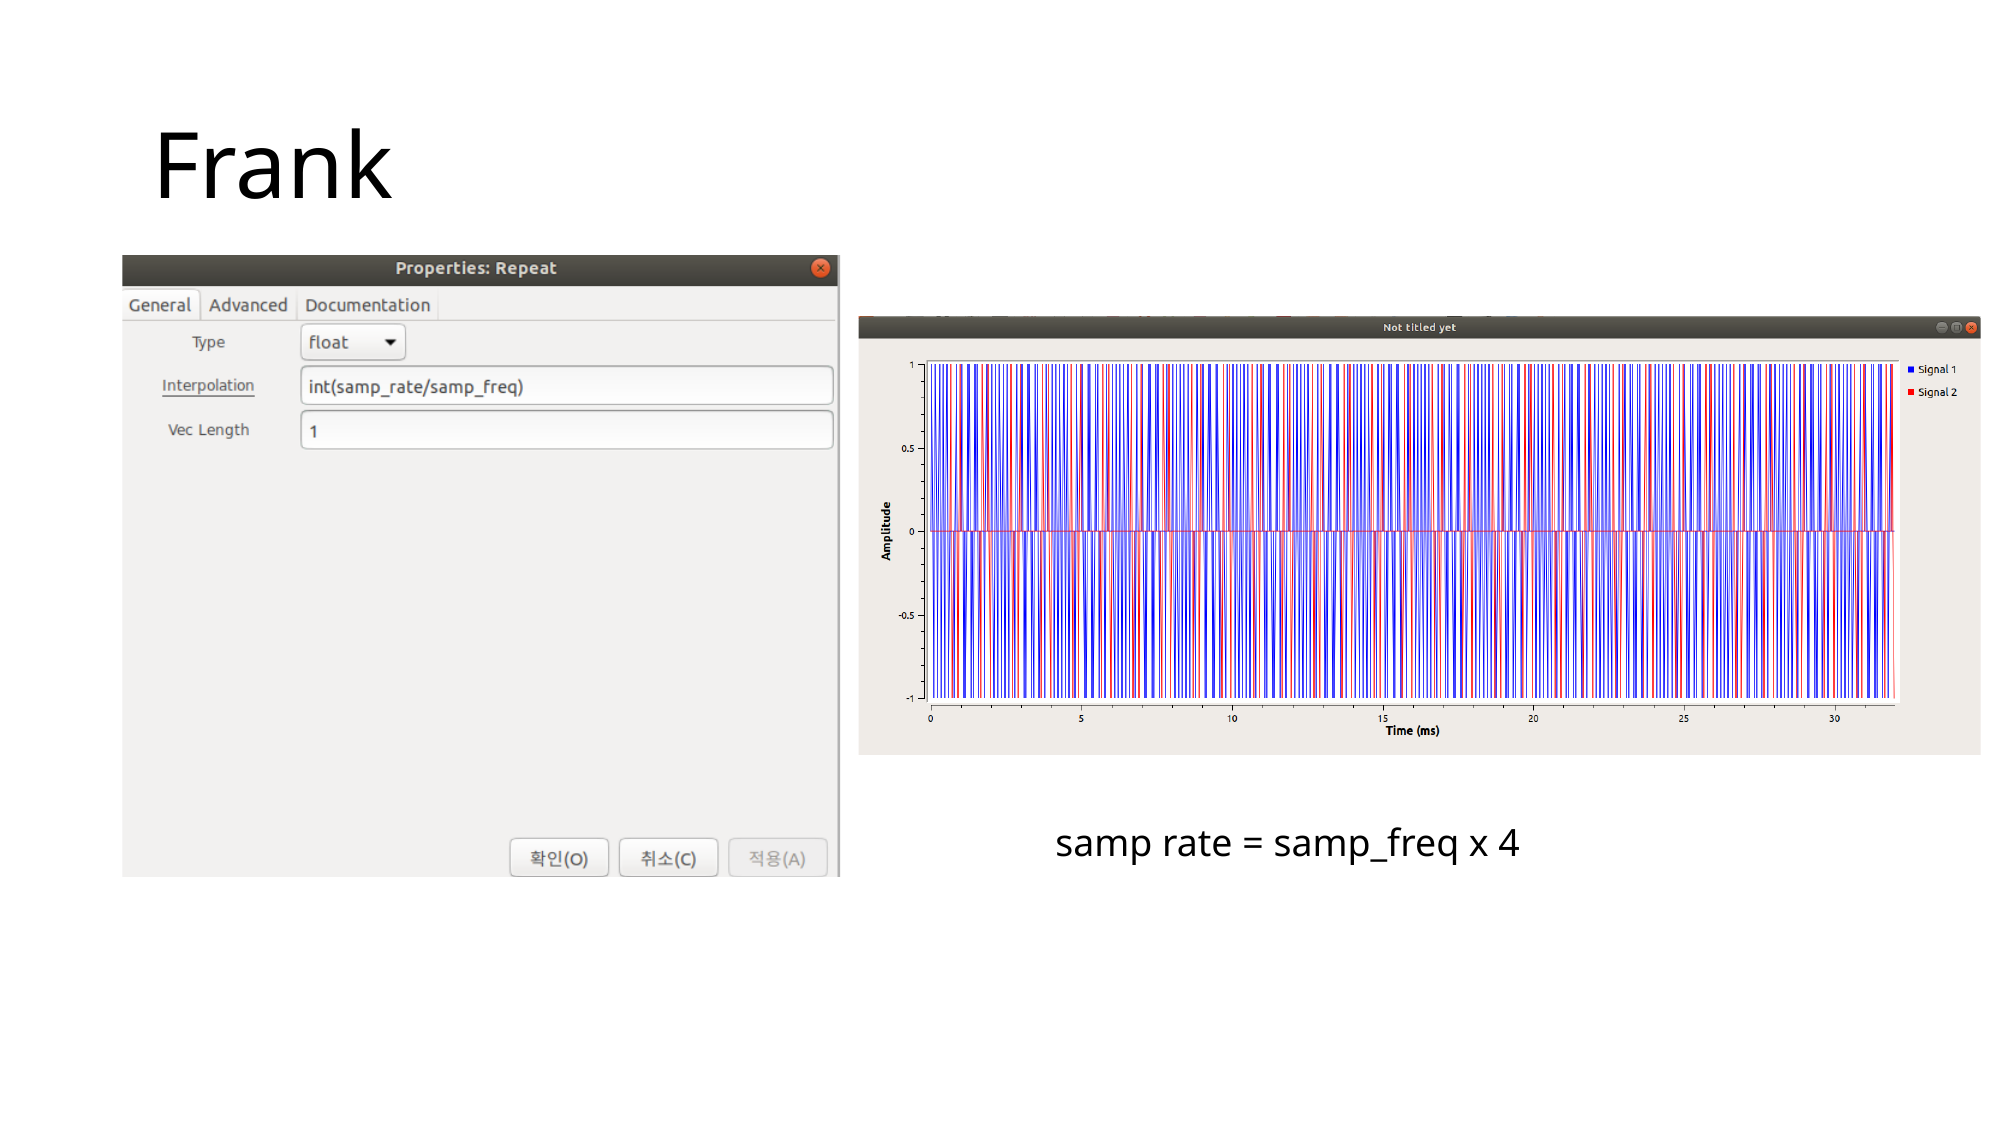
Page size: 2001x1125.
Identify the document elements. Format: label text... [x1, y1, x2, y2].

text_box samp rate = samp_freq x 4 [1040, 811, 1595, 871]
title Frank [137, 59, 1863, 278]
picture [858, 316, 1981, 755]
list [122, 255, 841, 877]
